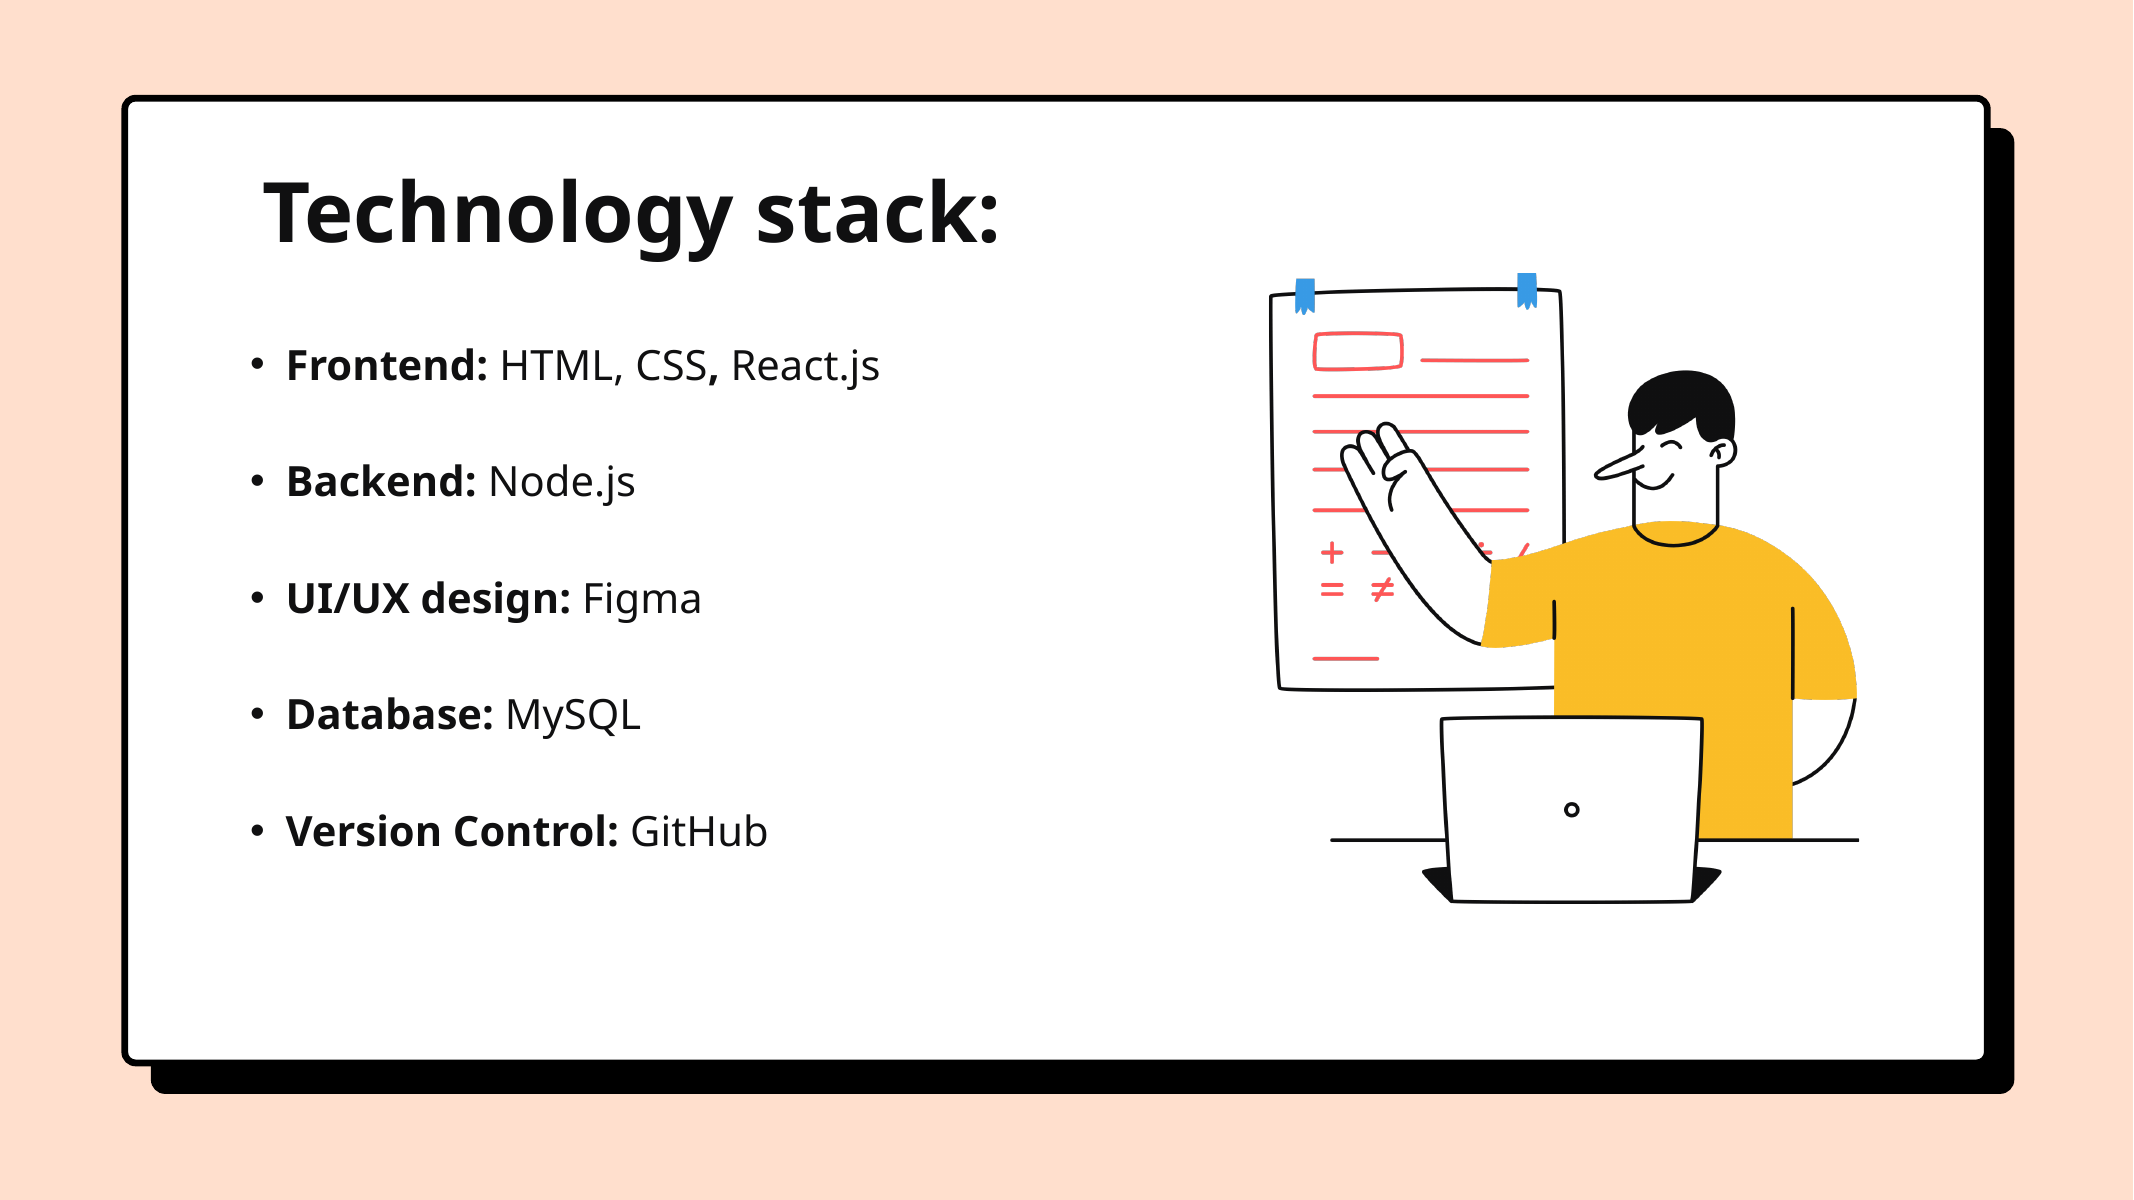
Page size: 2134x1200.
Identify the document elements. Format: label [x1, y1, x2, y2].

text_box [121, 94, 2015, 1095]
